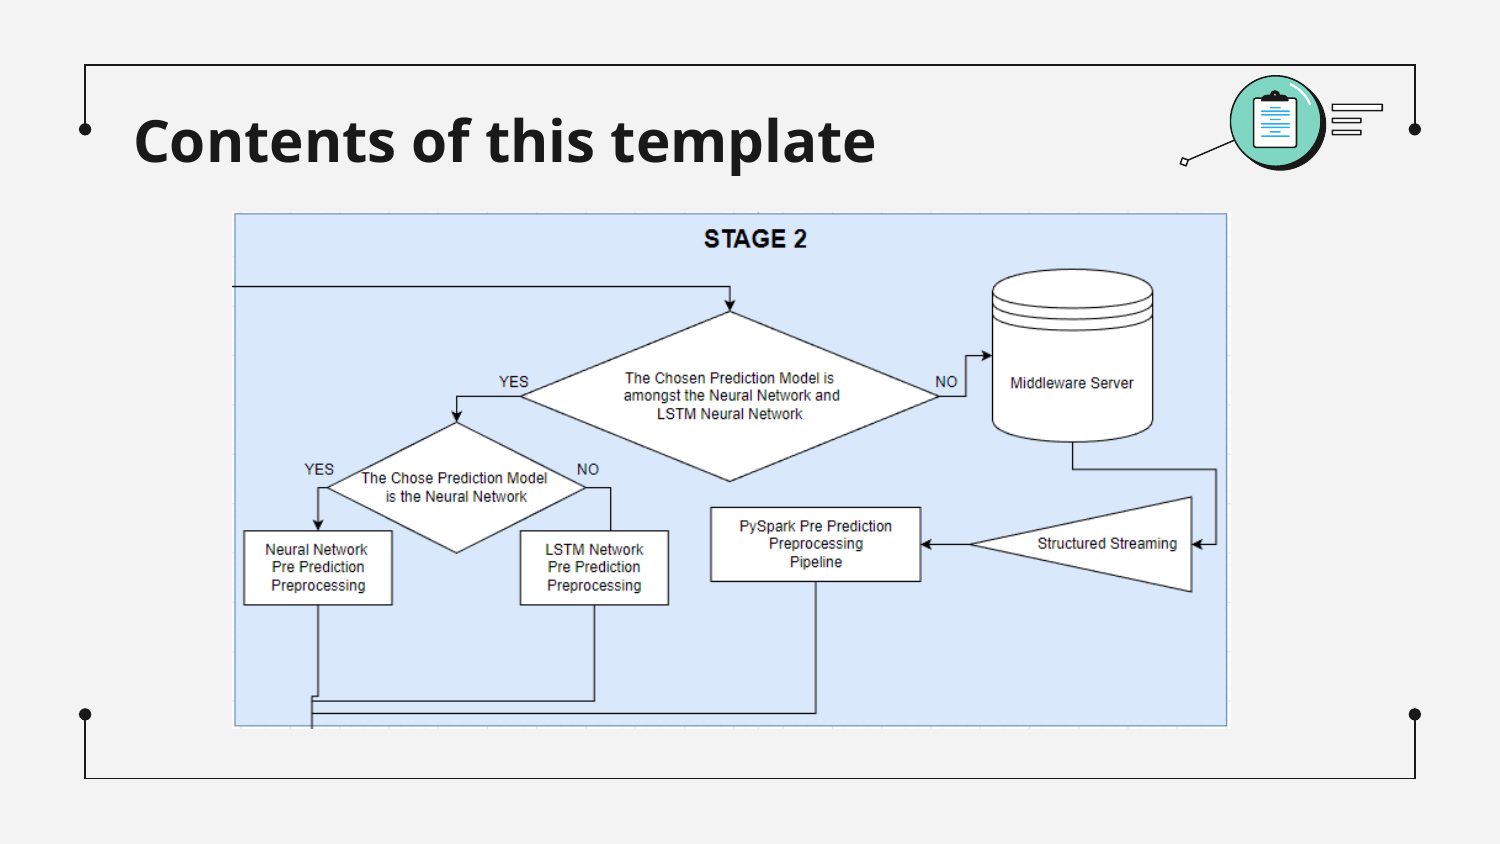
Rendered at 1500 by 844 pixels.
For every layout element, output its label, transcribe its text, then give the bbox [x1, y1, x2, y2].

picture [231, 212, 1232, 729]
title Contents of this template [118, 88, 1383, 183]
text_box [1179, 74, 1384, 172]
